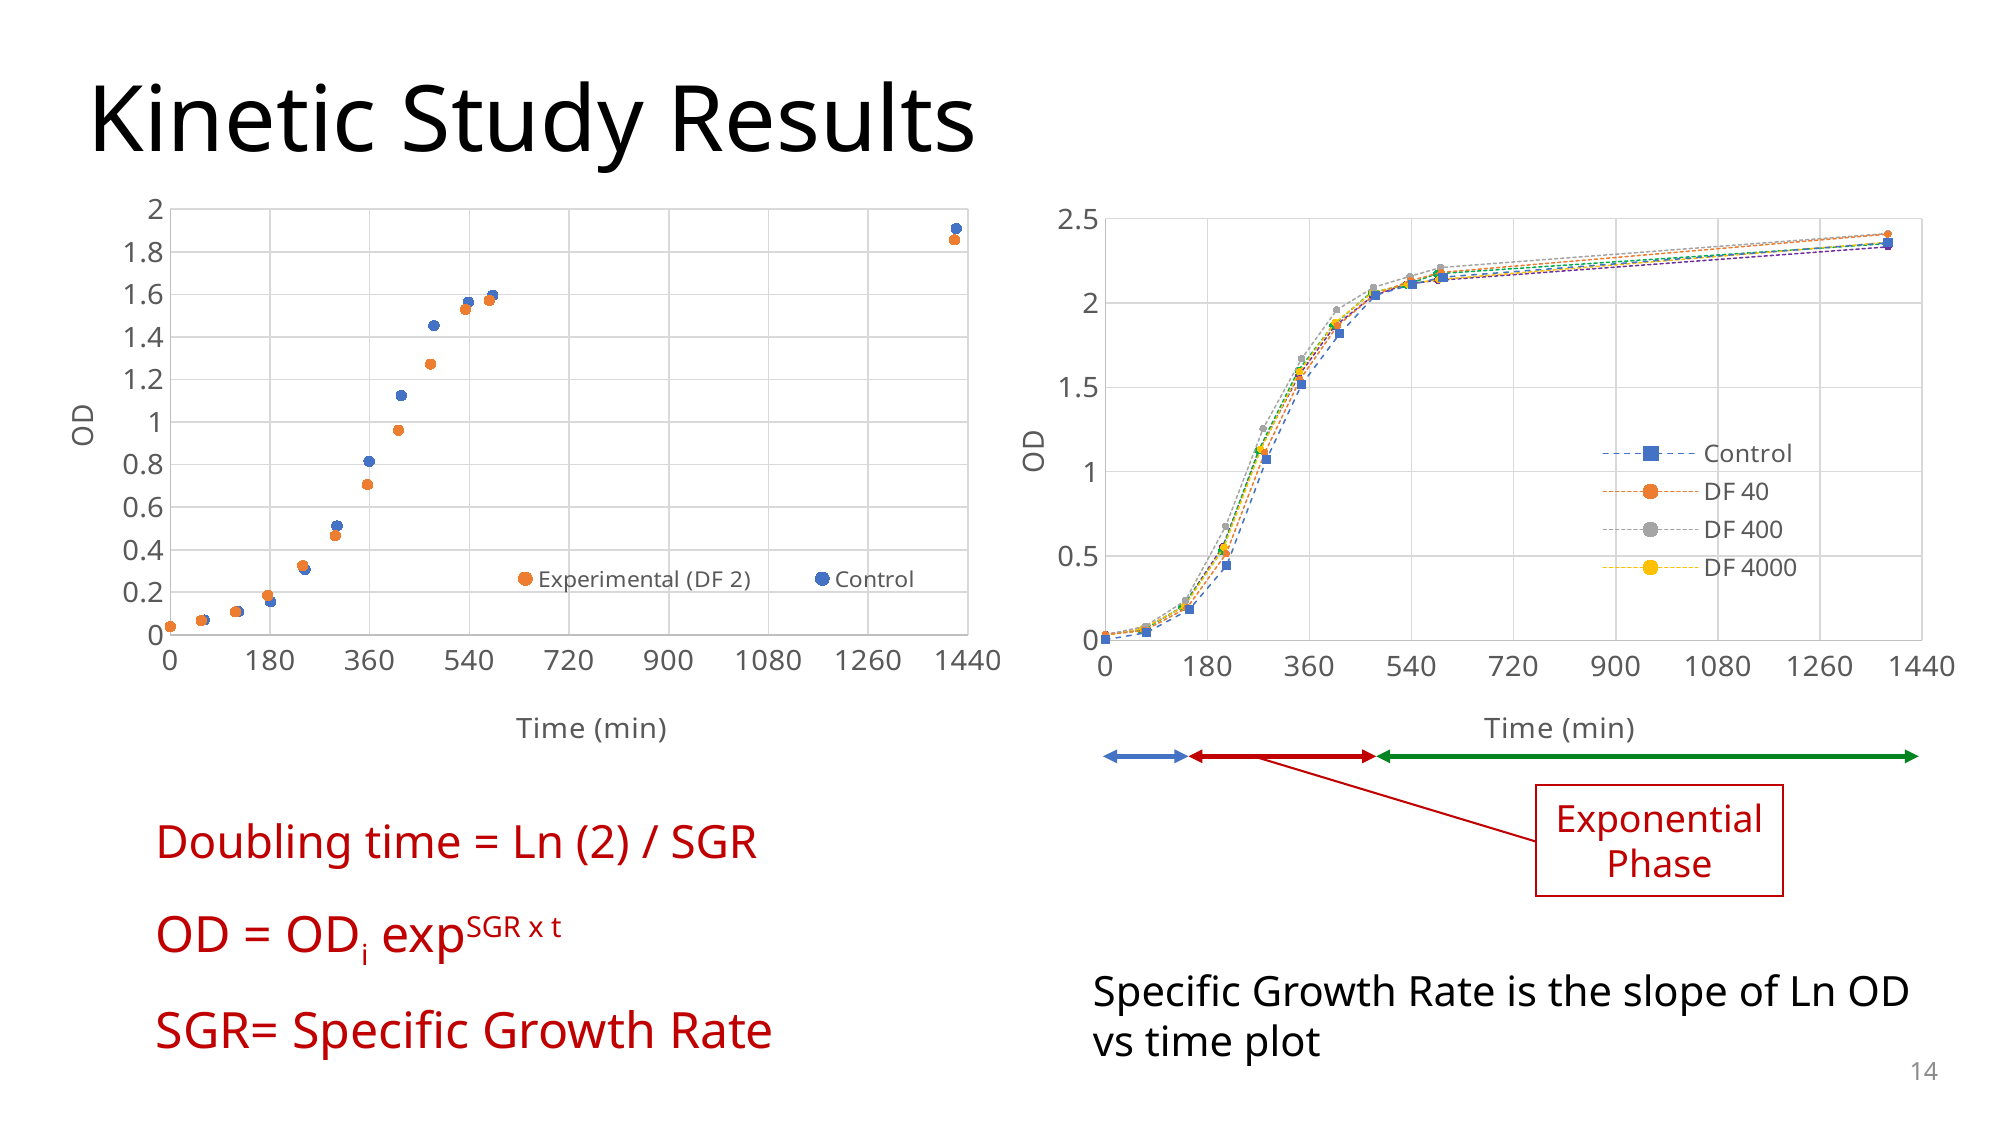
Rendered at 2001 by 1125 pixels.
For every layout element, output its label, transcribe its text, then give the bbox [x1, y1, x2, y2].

text_box Specific Growth Rate is the slope of Ln OD vs time plot [1078, 957, 1953, 1073]
text_box Kinetic Study Results [72, 65, 1798, 159]
text_box Exponential Phase [1252, 757, 1784, 897]
text_box SGR= Specific Growth Rate [140, 990, 797, 1066]
chart [48, 126, 1975, 757]
text_box OD = ODi expSGR x t [140, 895, 723, 979]
text_box Doubling time = Ln (2) / SGR [140, 805, 867, 875]
slide_number 14 [1503, 1042, 1954, 1103]
